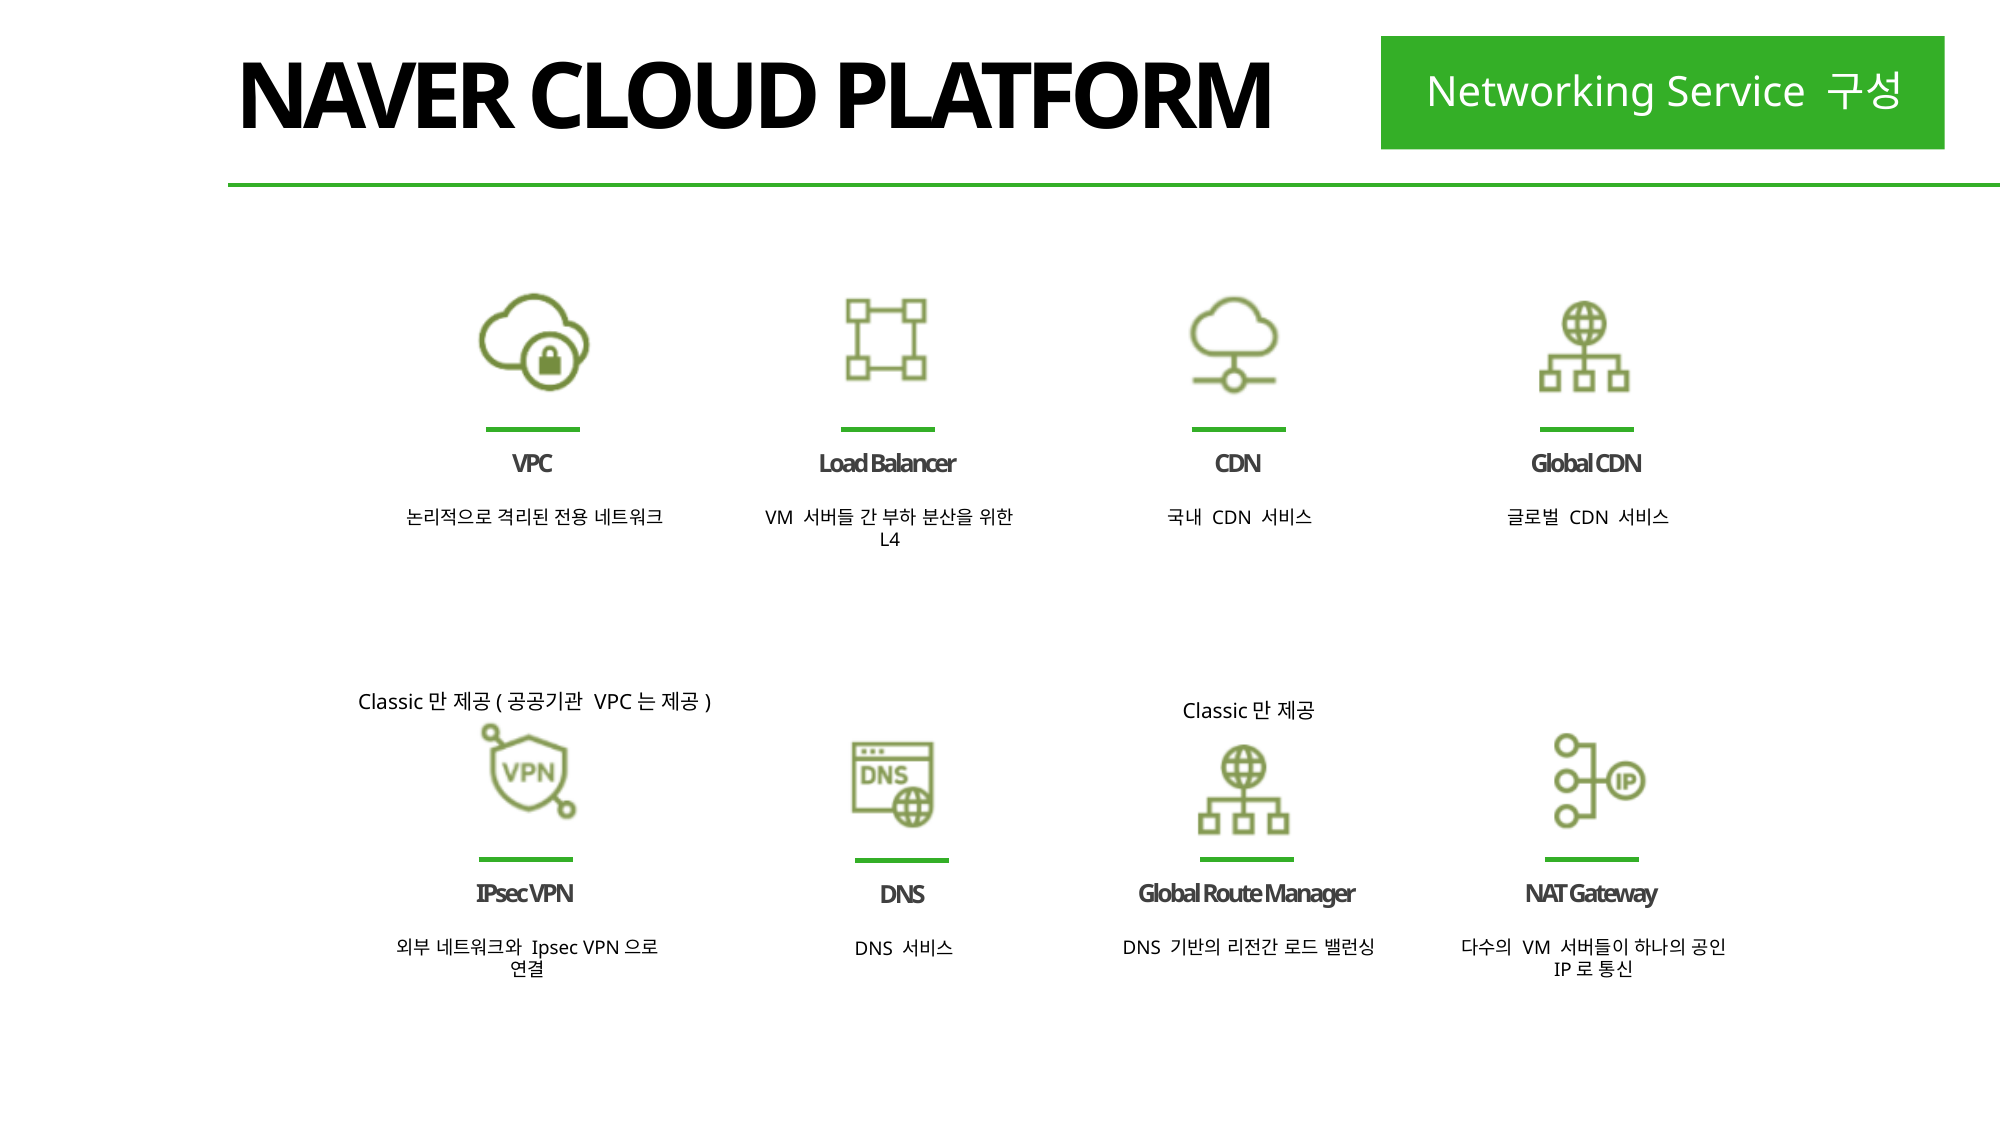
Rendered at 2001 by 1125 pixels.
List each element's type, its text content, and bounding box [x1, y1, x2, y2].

text_box Classic만 제공 [1167, 690, 1331, 731]
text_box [1441, 859, 1746, 989]
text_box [1097, 859, 1402, 966]
picture [828, 282, 946, 394]
text_box NAVER CLOUD PLATFORM [220, 29, 1311, 155]
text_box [1436, 429, 1741, 536]
picture [1506, 713, 1677, 850]
text_box Networking Service 구성 [1411, 57, 1919, 123]
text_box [752, 860, 1057, 968]
text_box [1380, 35, 1946, 150]
picture [1502, 290, 1671, 409]
picture [461, 275, 609, 407]
picture [829, 719, 961, 853]
picture [1174, 279, 1299, 402]
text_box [382, 429, 687, 559]
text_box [737, 429, 1042, 559]
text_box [375, 859, 680, 989]
picture [1181, 737, 1314, 853]
picture [444, 706, 623, 843]
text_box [1088, 429, 1393, 536]
text_box Classic만 제공(공공기관 VPC는 제공) [343, 681, 726, 721]
